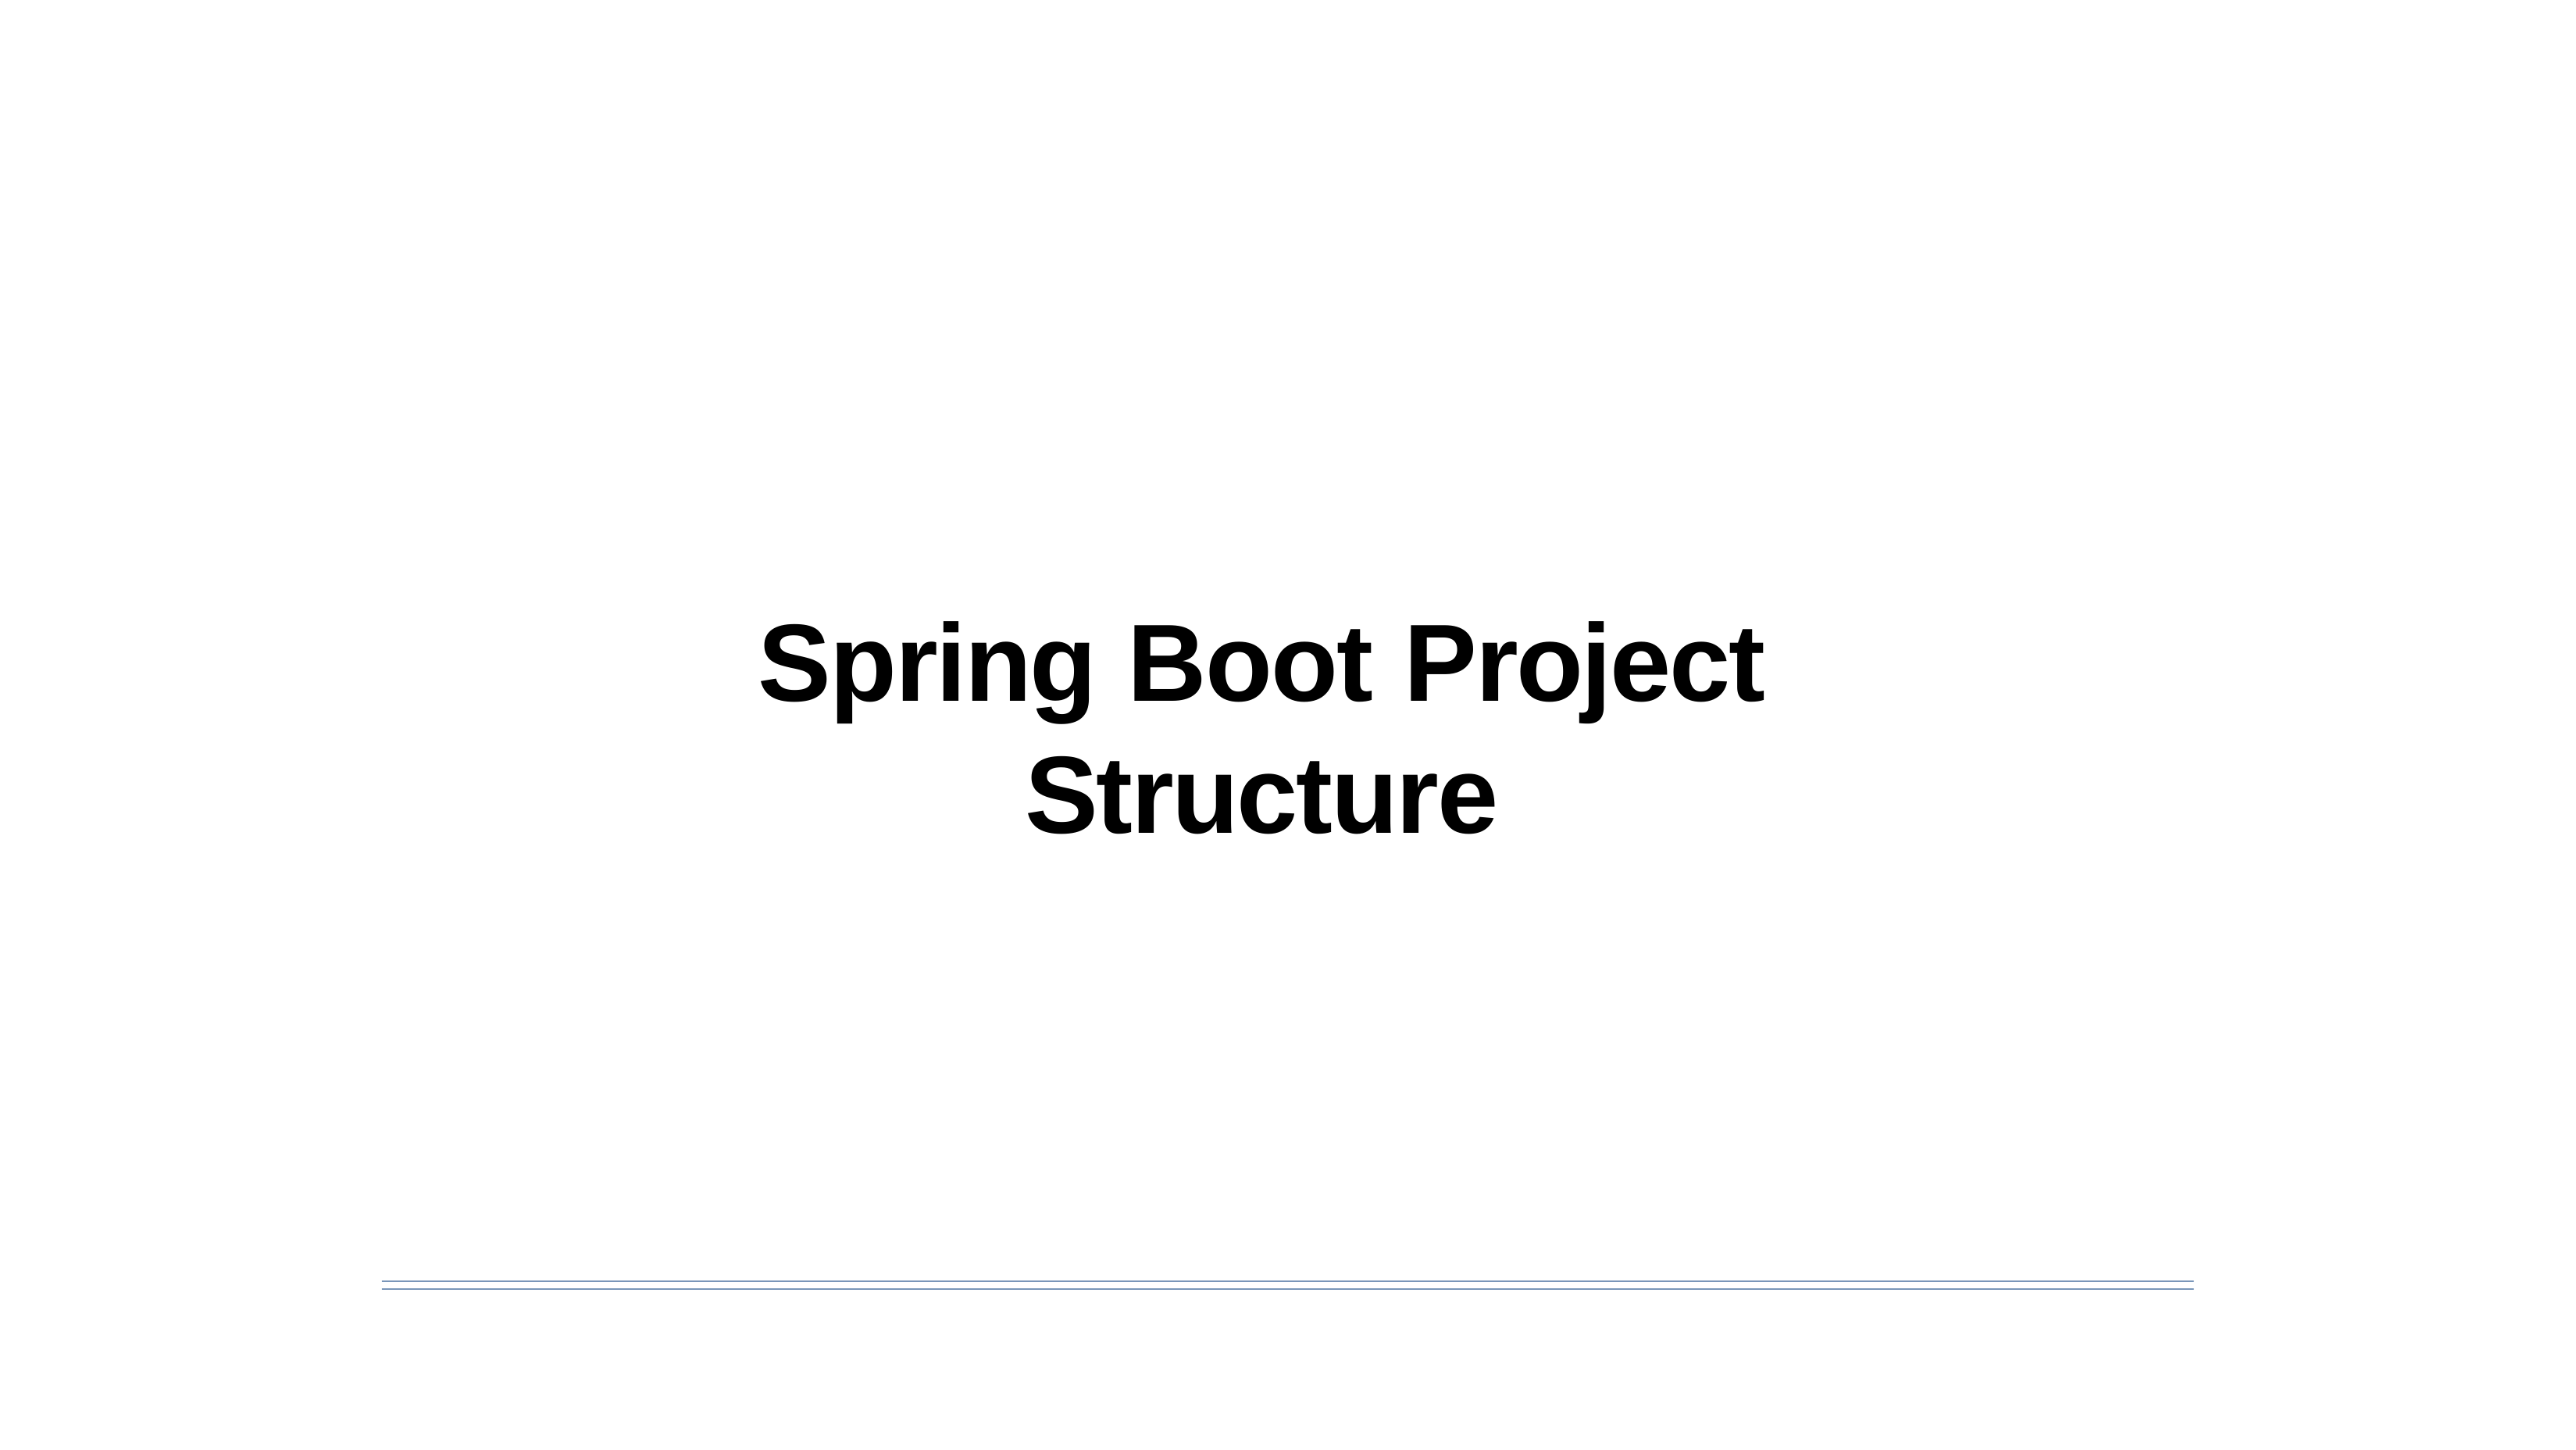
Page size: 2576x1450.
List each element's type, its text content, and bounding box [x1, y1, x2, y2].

title Spring Boot Project Structure [633, 589, 1889, 855]
